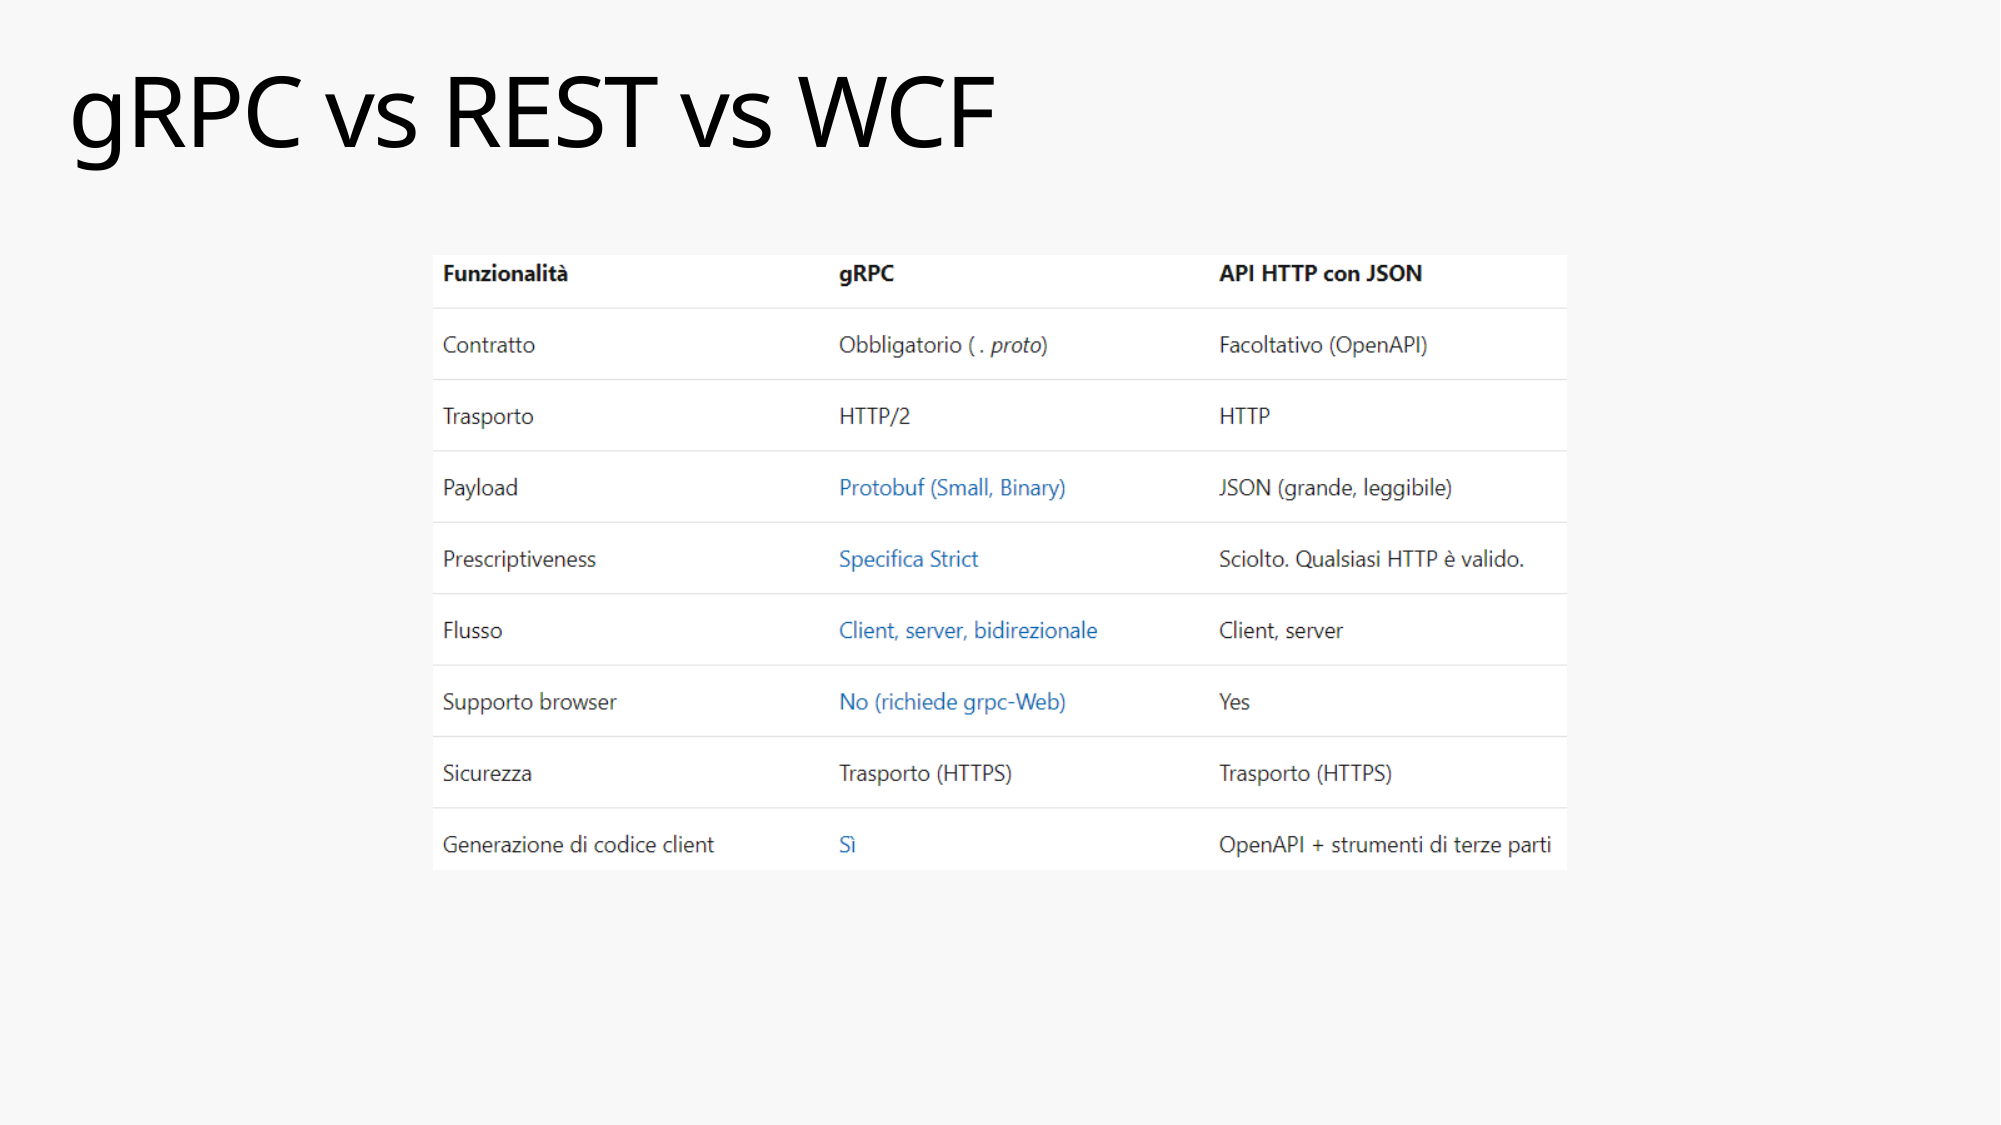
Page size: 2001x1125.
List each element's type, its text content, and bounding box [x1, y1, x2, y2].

picture [432, 255, 1568, 870]
title gRPC vs REST vs WCF [44, 47, 1957, 196]
